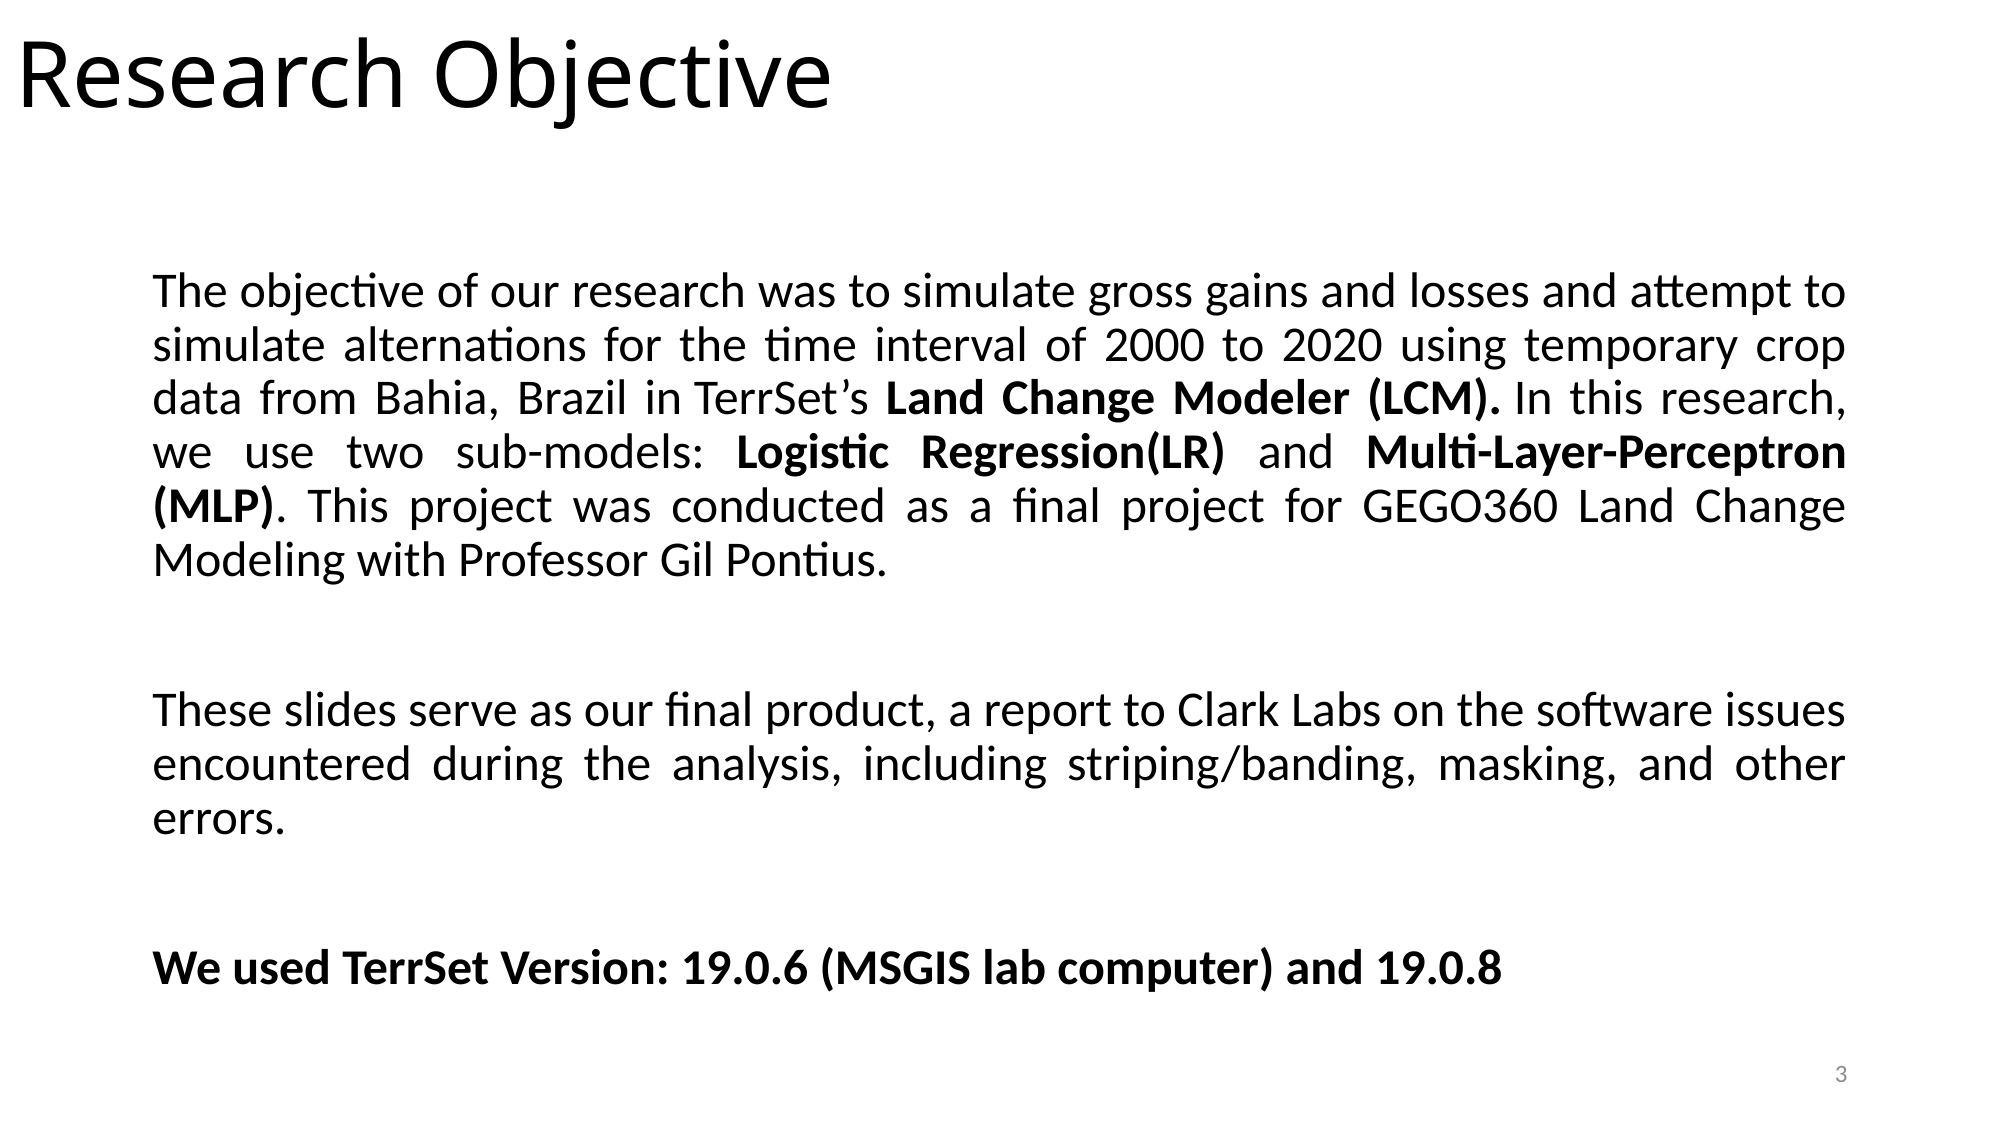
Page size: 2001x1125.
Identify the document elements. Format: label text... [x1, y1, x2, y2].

title Research Objective [0, 0, 1726, 155]
slide_number 3 [1412, 1042, 1863, 1103]
list The objective of our research was to simulate gross gains and losses and attempt to simulate alternations for the time interval of 2000 to 2020 using temporary crop data from Bahia, Brazil in TerrSet’s Land Change Modeler (LCM). In this research, we use two sub-models: Logistic Regression(LR) and Multi-Layer-Perceptron (MLP). This project was conducted as a final project for GEGO360 Land Change Modeling with Professor Gil Pontius. These slides serve as our final product, a report to Clark Labs on the software issues encountered during the analysis, including striping/banding, masking, and other errors. We used TerrSet Version: 19.0.6 (MSGIS lab computer) and 19.0.8 [137, 256, 1863, 1014]
